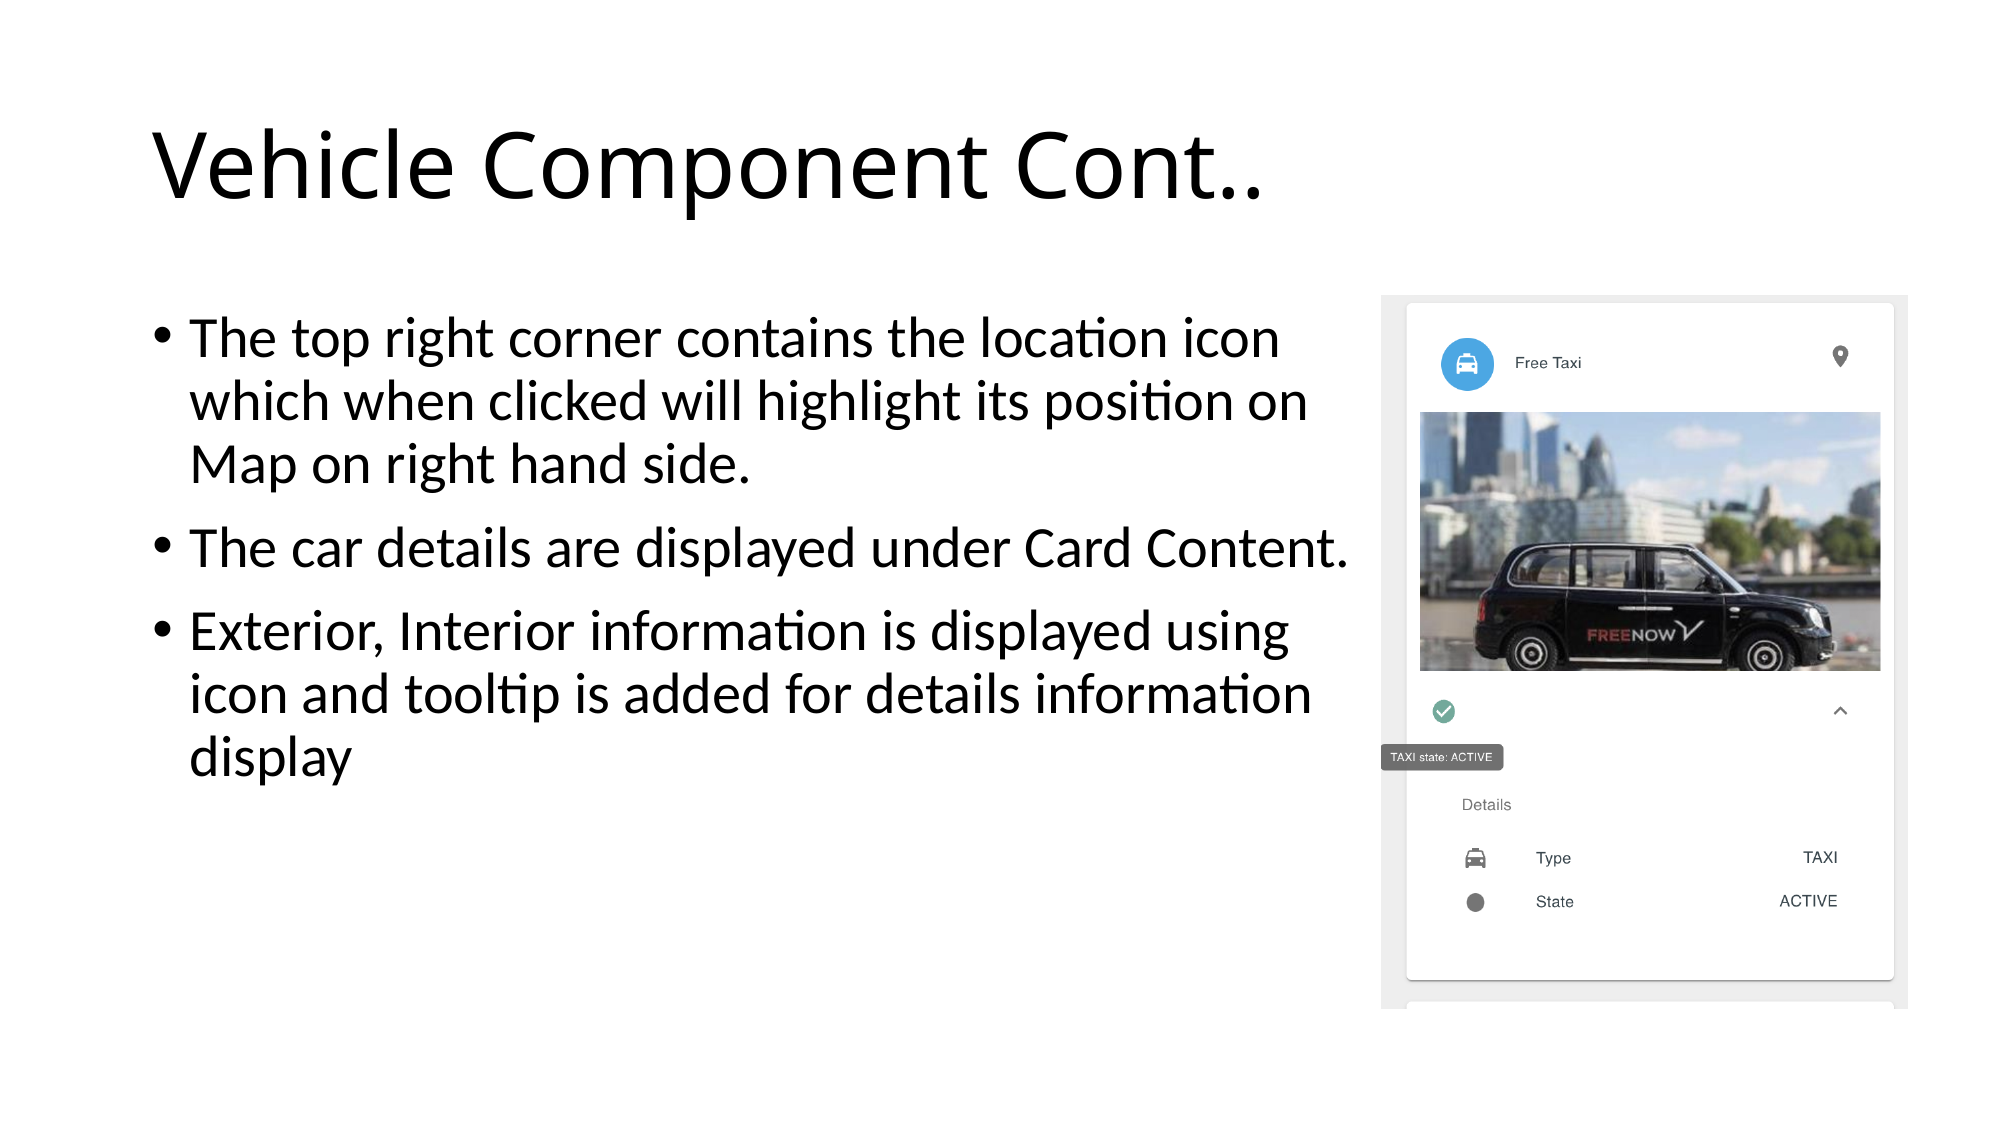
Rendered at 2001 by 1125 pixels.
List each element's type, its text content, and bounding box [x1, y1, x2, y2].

picture [1380, 295, 1908, 1010]
title Vehicle Component Cont.. [137, 59, 1863, 278]
list The top right corner contains the location icon which when clicked will highlight its position on Map on right hand side. The car details are displayed under Card Content. Exterior, Interior information is displayed using icon and tooltip is added for details information display [137, 299, 1410, 1014]
